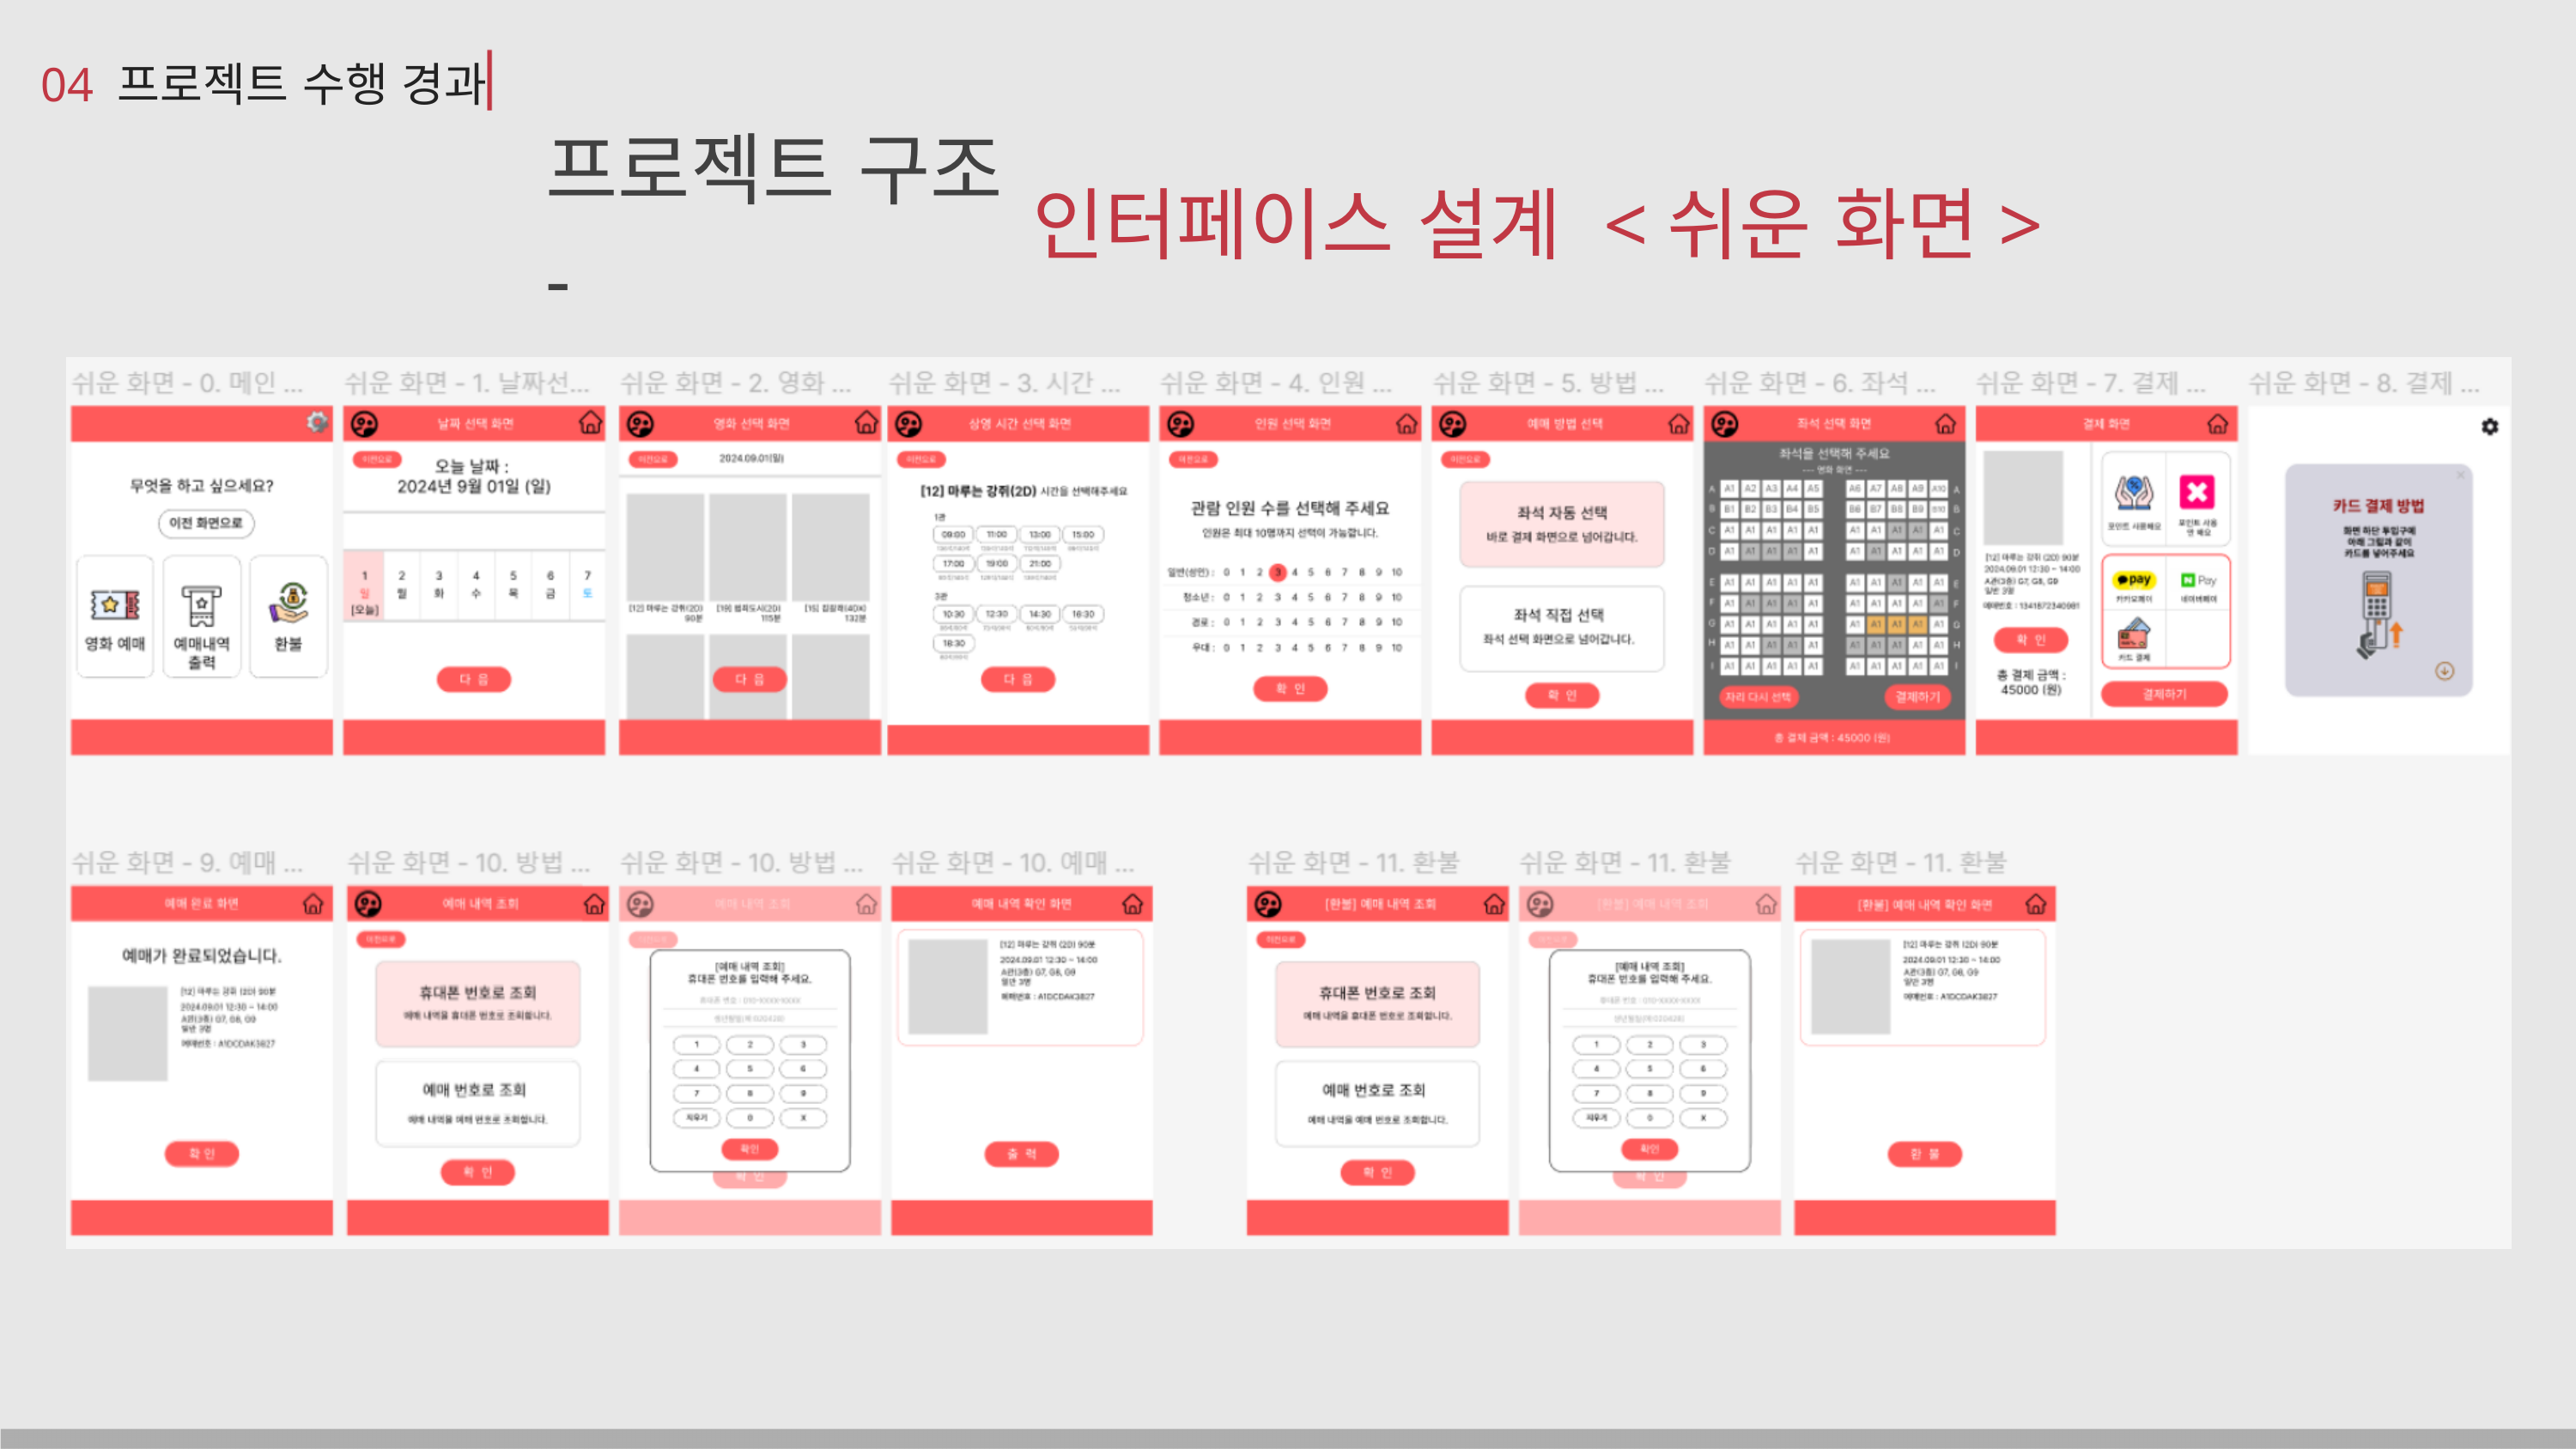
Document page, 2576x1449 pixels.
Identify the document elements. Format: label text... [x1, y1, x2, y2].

text_box 프로젝트 구조 - [545, 159, 1068, 270]
picture [459, 76, 521, 82]
text_box 04 프로젝트 수행 경과 [40, 46, 541, 112]
picture [0, 1428, 2576, 1449]
text_box 인터페이스 설계 <쉬운 화면> [1068, 159, 2045, 270]
picture [65, 357, 2512, 1249]
